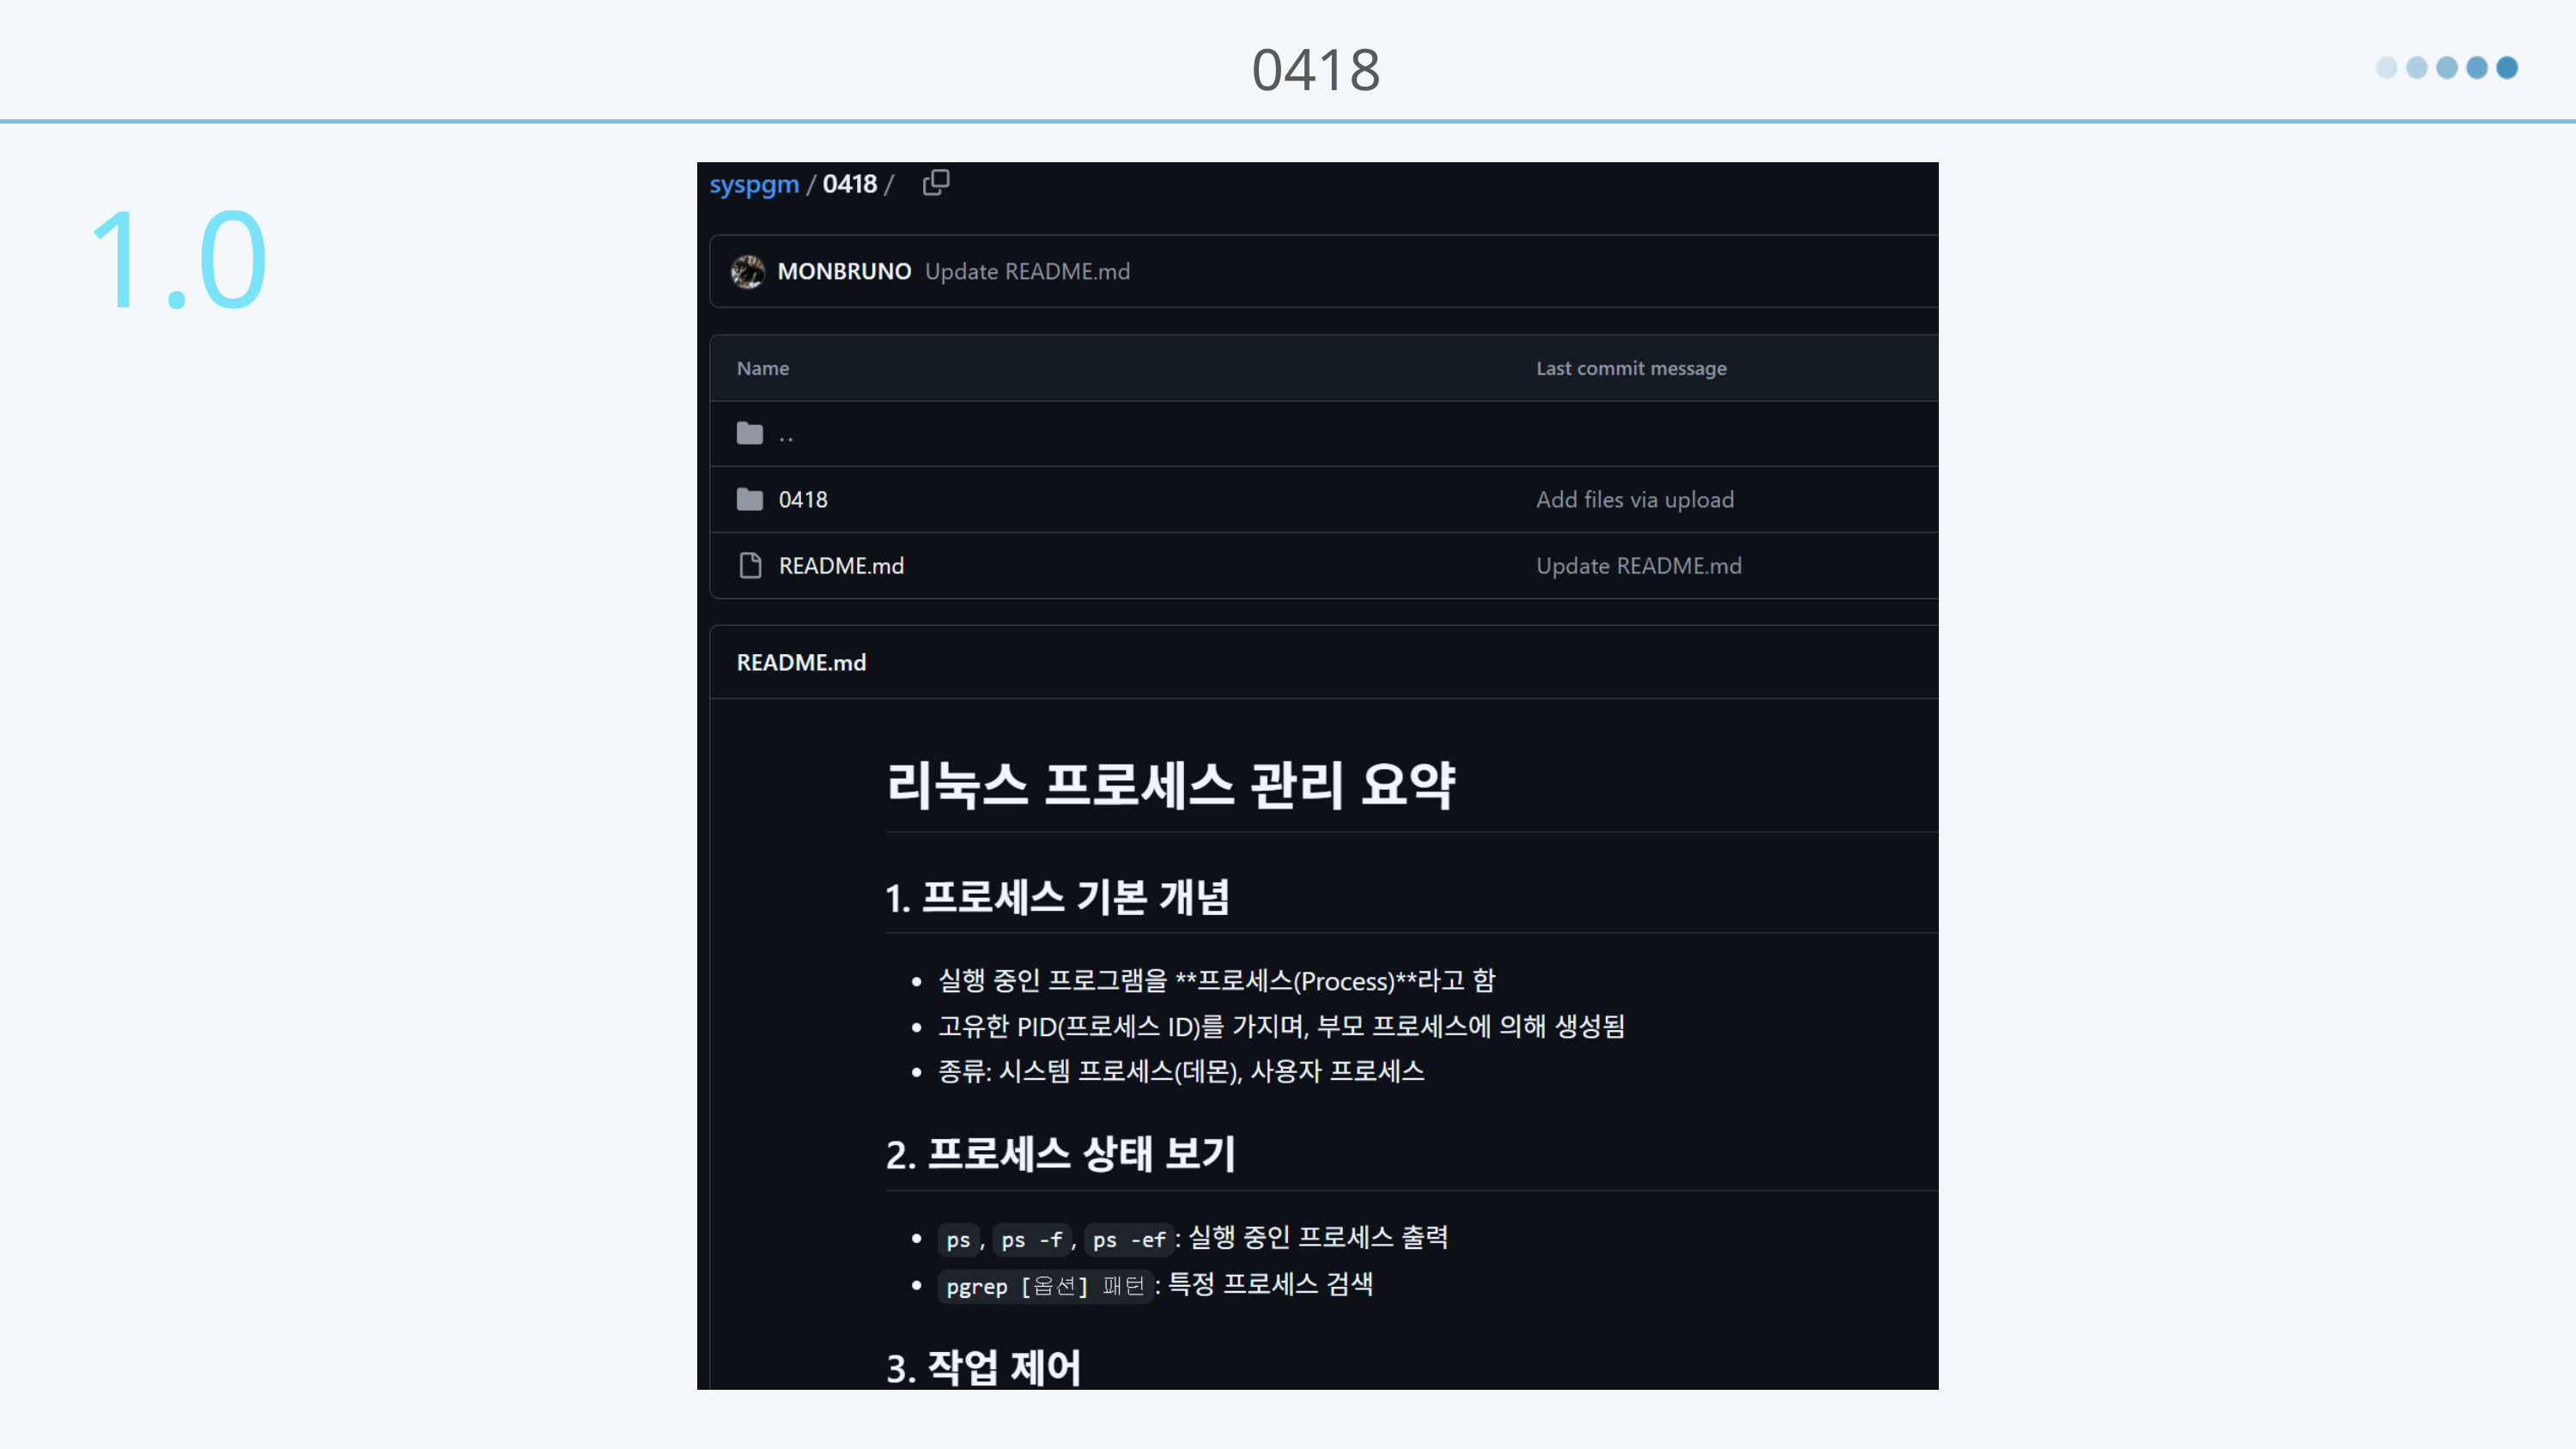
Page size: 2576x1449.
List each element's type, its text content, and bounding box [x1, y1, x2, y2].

text_box 0418 [1238, 27, 1396, 108]
text_box 1.0 [82, 180, 371, 369]
picture [697, 162, 1940, 1390]
picture [0, 119, 2576, 124]
picture [2373, 55, 2521, 81]
